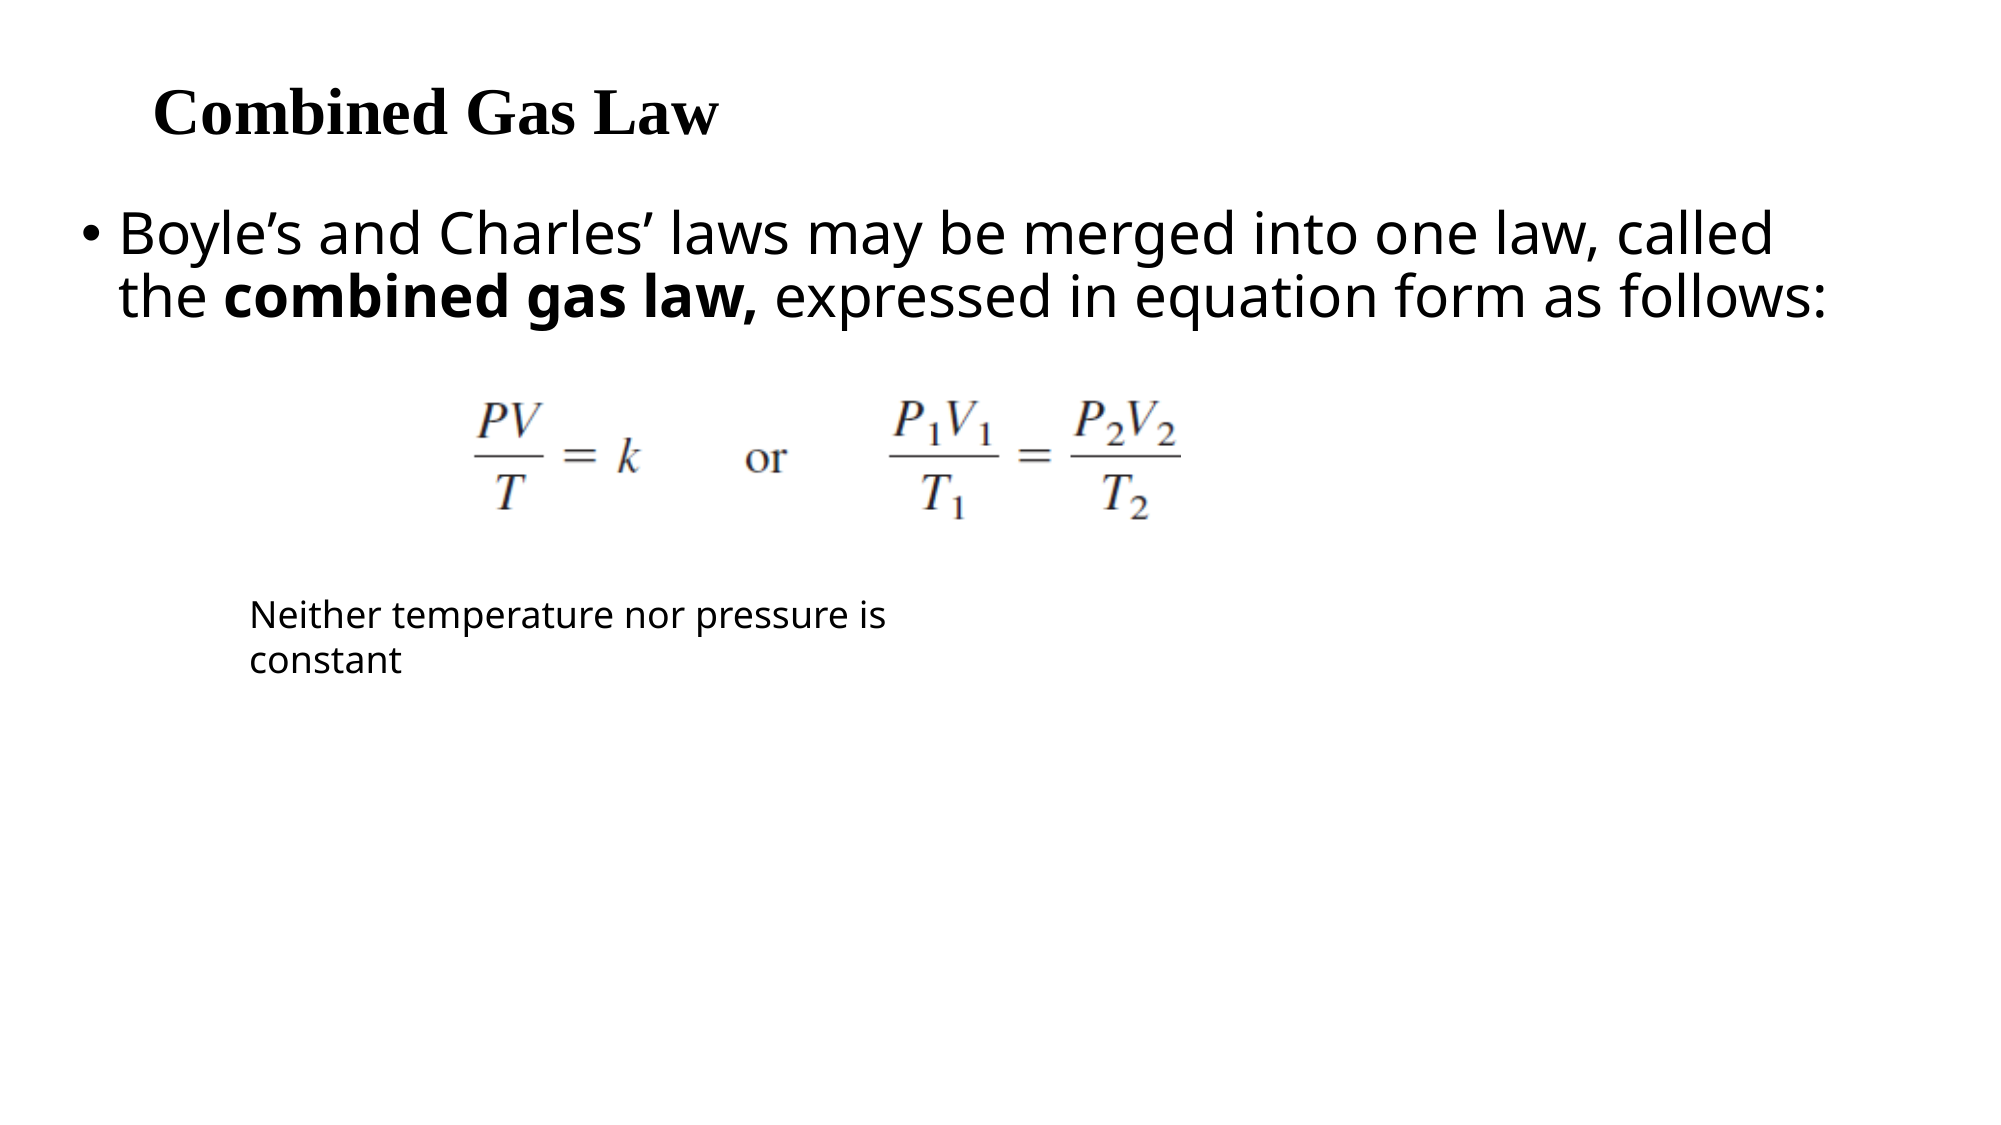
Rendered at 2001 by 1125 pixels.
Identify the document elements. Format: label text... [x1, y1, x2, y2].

title Combined Gas Law [137, 59, 1863, 166]
list Boyle’s and Charles’ laws may be merged into one law, called the combined gas law, expressed in equation form as follows: [66, 196, 1863, 1014]
text_box Neither temperature nor pressure is constant [234, 584, 948, 689]
picture [467, 382, 1181, 541]
